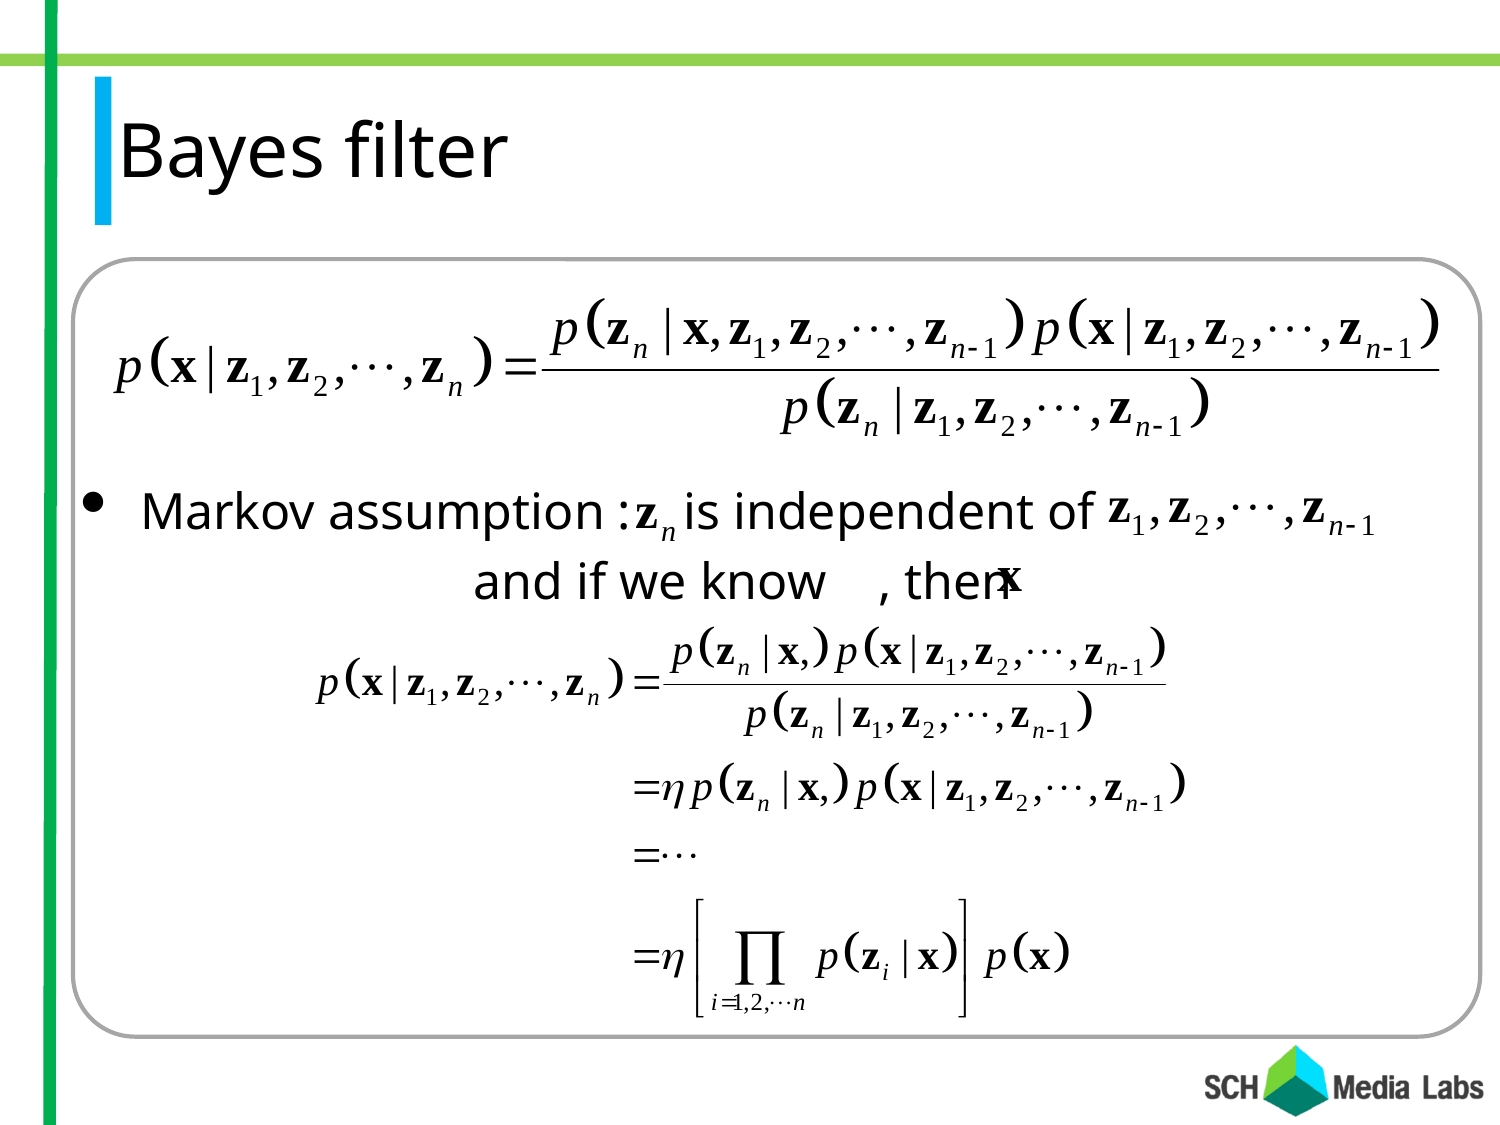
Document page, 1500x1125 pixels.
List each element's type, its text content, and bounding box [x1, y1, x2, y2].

picture [626, 476, 688, 555]
picture [1186, 1038, 1500, 1125]
picture [305, 618, 1190, 1028]
picture [989, 558, 1032, 601]
picture [101, 291, 1451, 453]
picture [1099, 470, 1382, 549]
text_box Markov assumption : is independent of and if we know , then [69, 471, 1500, 617]
text_box Bayes filter [103, 71, 1397, 236]
